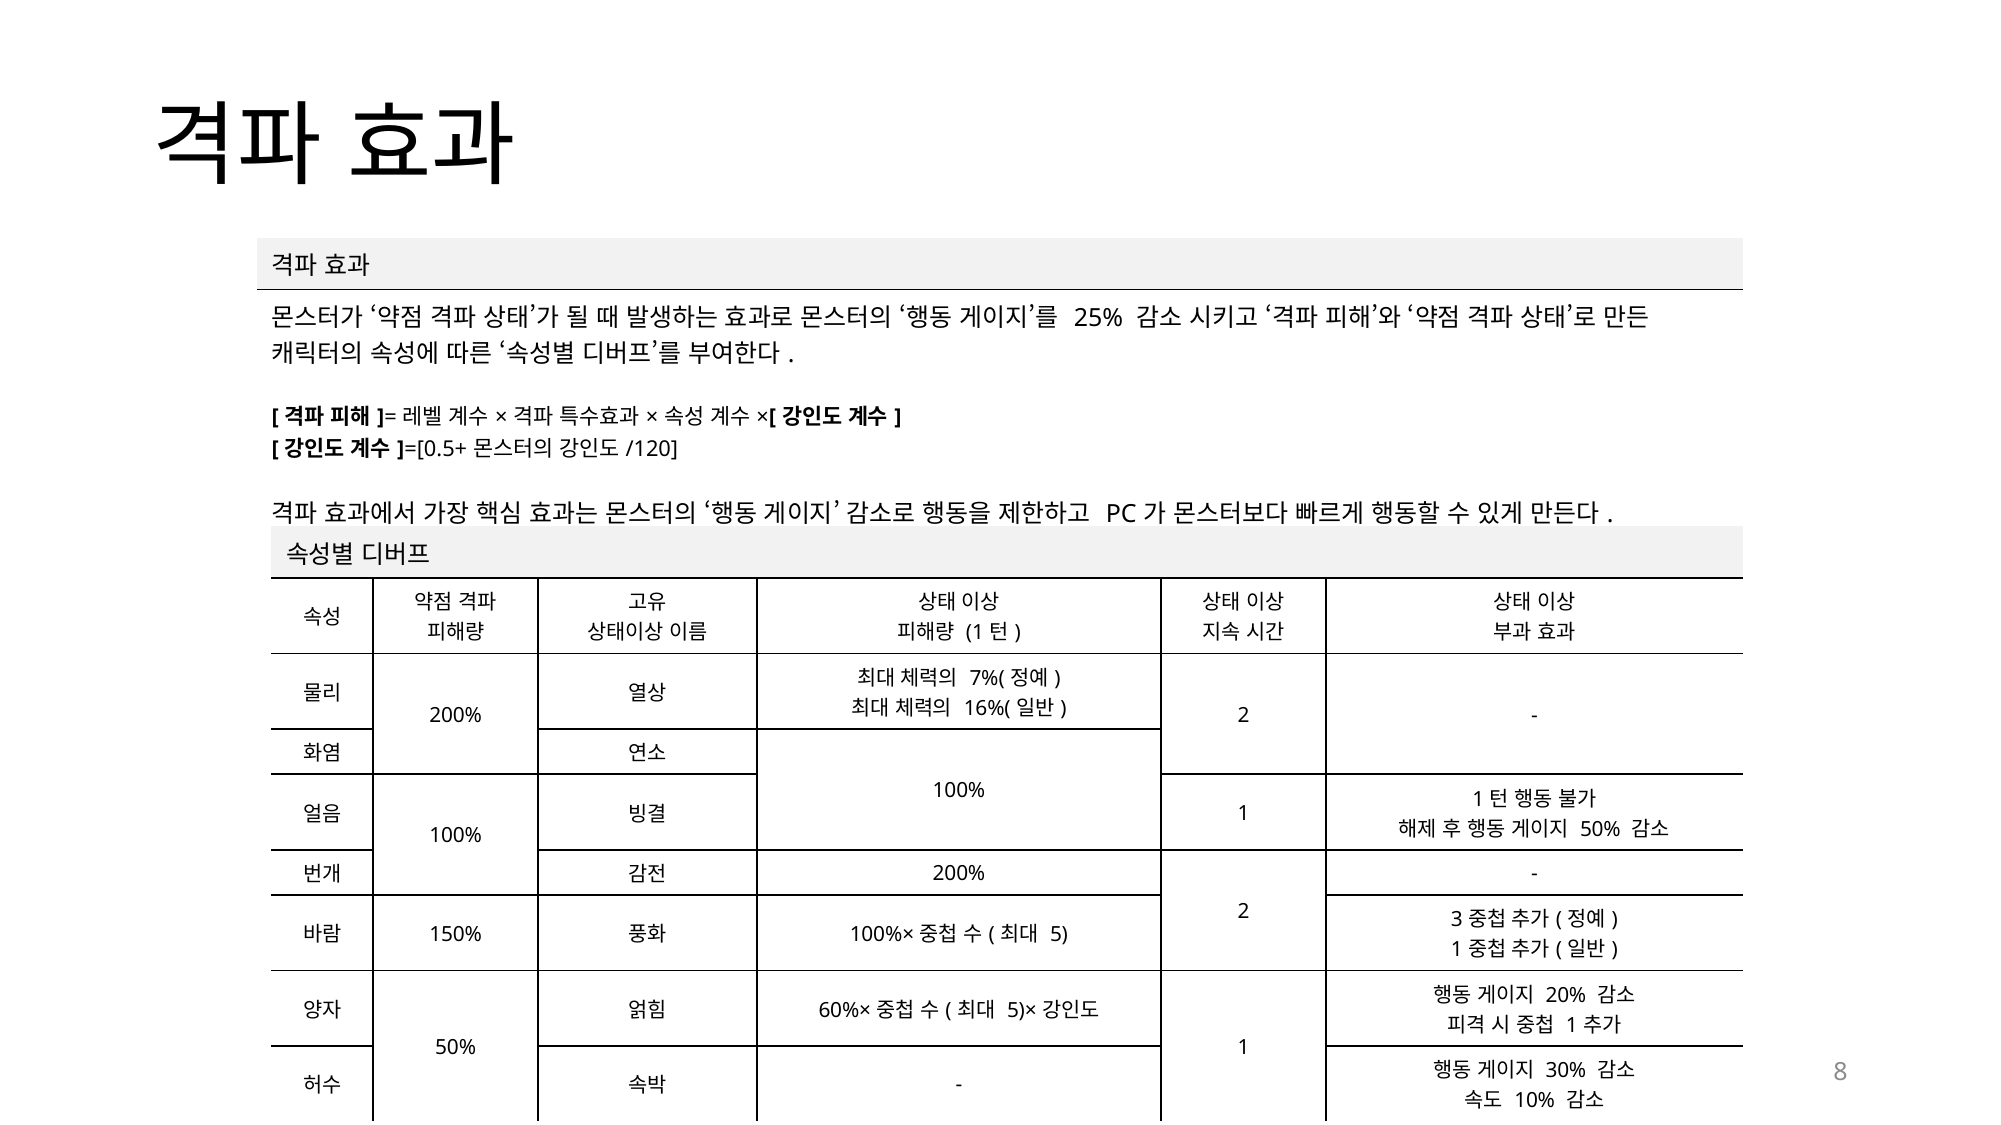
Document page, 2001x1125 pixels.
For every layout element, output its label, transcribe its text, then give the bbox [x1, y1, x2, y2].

table_cell 바람 [271, 896, 372, 970]
table_cell 행동 게이지 20% 감소 피격 시 중첩 1추가 [1327, 971, 1743, 1045]
table_cell 얽힘 [539, 971, 756, 1045]
slide_number 8 [1743, 1042, 1863, 1103]
title 격파 효과 [137, 60, 1863, 237]
table_cell 얼음 [271, 775, 372, 849]
table_cell 2 [1162, 851, 1325, 970]
table_cell 100%×중첩 수(최대 5) [758, 896, 1160, 970]
table_cell 번개 [271, 851, 372, 894]
table_cell 1 [1162, 971, 1325, 1121]
table_cell 양자 [271, 971, 372, 1045]
table_cell 속성 [271, 579, 372, 653]
table_cell 최대 체력의 7%(정예) 최대 체력의 16%(일반) [758, 654, 1160, 728]
table_header 격파 효과 [257, 238, 1743, 289]
table_cell 200% [758, 851, 1160, 894]
table_cell 3중첩 추가(정예) 1중첩 추가(일반) [1327, 896, 1743, 970]
table_cell 상태 이상 지속 시간 [1162, 579, 1325, 653]
table_cell 1턴 행동 불가 해제 후 행동 게이지 50% 감소 [1327, 775, 1743, 849]
table_cell 풍화 [539, 896, 756, 970]
table_cell - [758, 1047, 1160, 1121]
table_cell 200% [374, 654, 537, 773]
table_cell 빙결 [539, 775, 756, 849]
table_cell 2 [1162, 654, 1325, 773]
table_cell - [1327, 654, 1743, 773]
table_cell - [1327, 851, 1743, 894]
table_cell 화염 [271, 730, 372, 773]
table_header 속성별 디버프 [271, 526, 1743, 577]
table_cell 열상 [539, 654, 756, 728]
table_cell 50% [374, 971, 537, 1121]
table_cell 상태 이상 부과 효과 [1327, 579, 1743, 653]
table_cell 60%×중첩 수(최대 5)×강인도 [758, 971, 1160, 1045]
table_cell 연소 [539, 730, 756, 773]
table_cell 고유 상태이상 이름 [539, 579, 756, 653]
table_cell 100% [758, 730, 1160, 849]
table_cell 몬스터가 ‘약점 격파 상태’가 될 때 발생하는 효과로 몬스터의 ‘행동 게이지’를 25% 감소 시키고 ‘격파 피해’와 ‘약점 격파 상태’로 만든 캐릭터의 속성에 따른 ‘속성별 디버프’를 부여한다. [격파 피해]=레벨 계수×격파 특수효과×속성 계수×[강인도 계수] [강인도 계수]=[0.5+몬스터의 강인도/120] 격파 효과에서 가장 핵심 효과는 몬스터의 ‘행동 게이지’ 감소로 행동을 제한하고 PC가 몬스터보다 빠르게 행동할 수 있게 만든다. 플레이어들은 해당 효과를 활용하여 데미지를 넣을 시간을 연장시켜 보다 많은 데미지를 몬스터에게 준다. [257, 290, 1743, 574]
table_cell 물리 [271, 654, 372, 728]
table_cell 상태 이상 피해량 (1턴) [758, 579, 1160, 653]
table_cell 150% [374, 896, 537, 970]
table_cell 1 [1162, 775, 1325, 849]
table_cell 약점 격파 피해량 [374, 579, 537, 653]
table_cell 감전 [539, 851, 756, 894]
table_cell 허수 [271, 1047, 372, 1121]
table_cell 100% [374, 775, 537, 894]
table_cell 속박 [539, 1047, 756, 1121]
table_cell 행동 게이지 30% 감소 속도 10% 감소 [1327, 1047, 1743, 1121]
